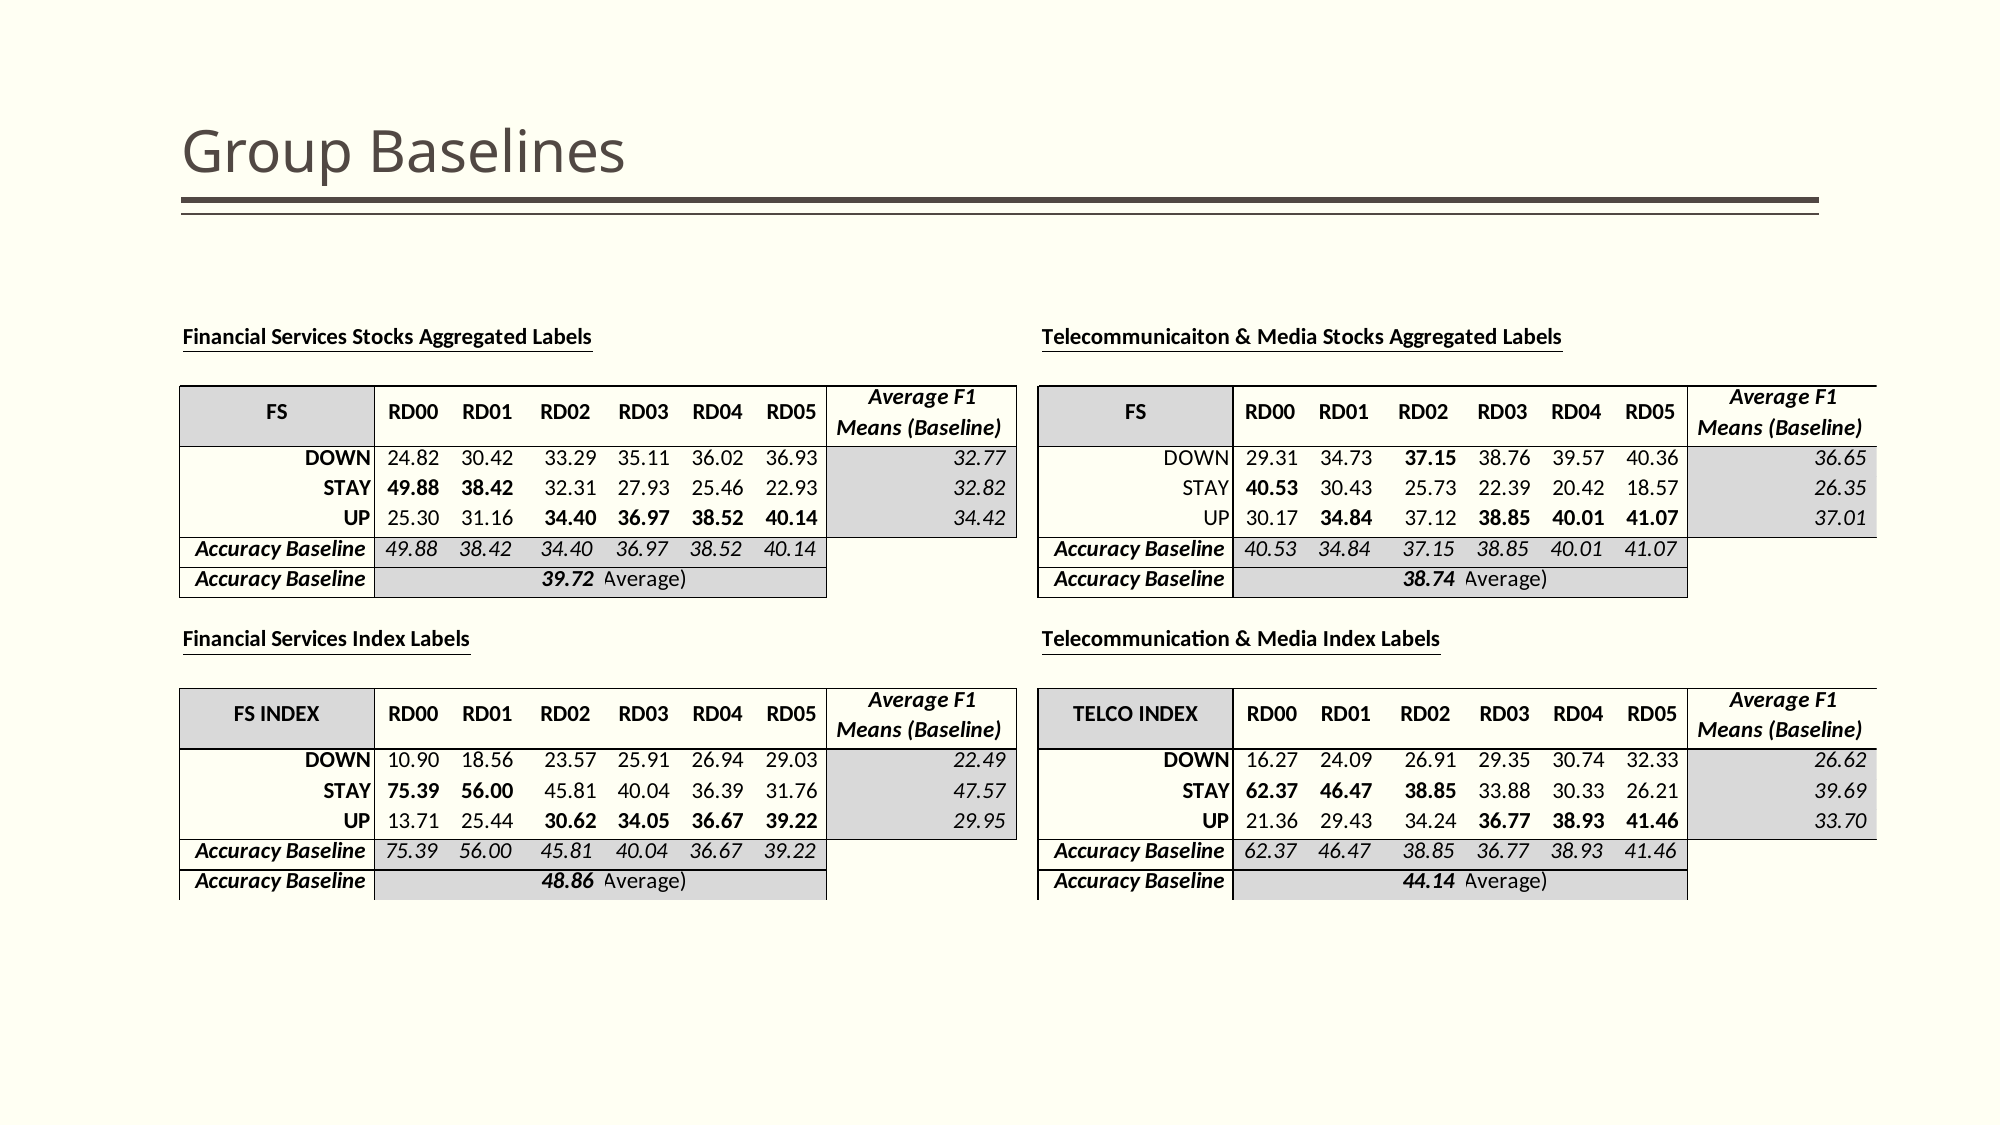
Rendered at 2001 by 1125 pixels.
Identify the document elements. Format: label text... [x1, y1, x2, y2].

title Group Baselines [181, 12, 1819, 193]
picture [178, 324, 1878, 901]
